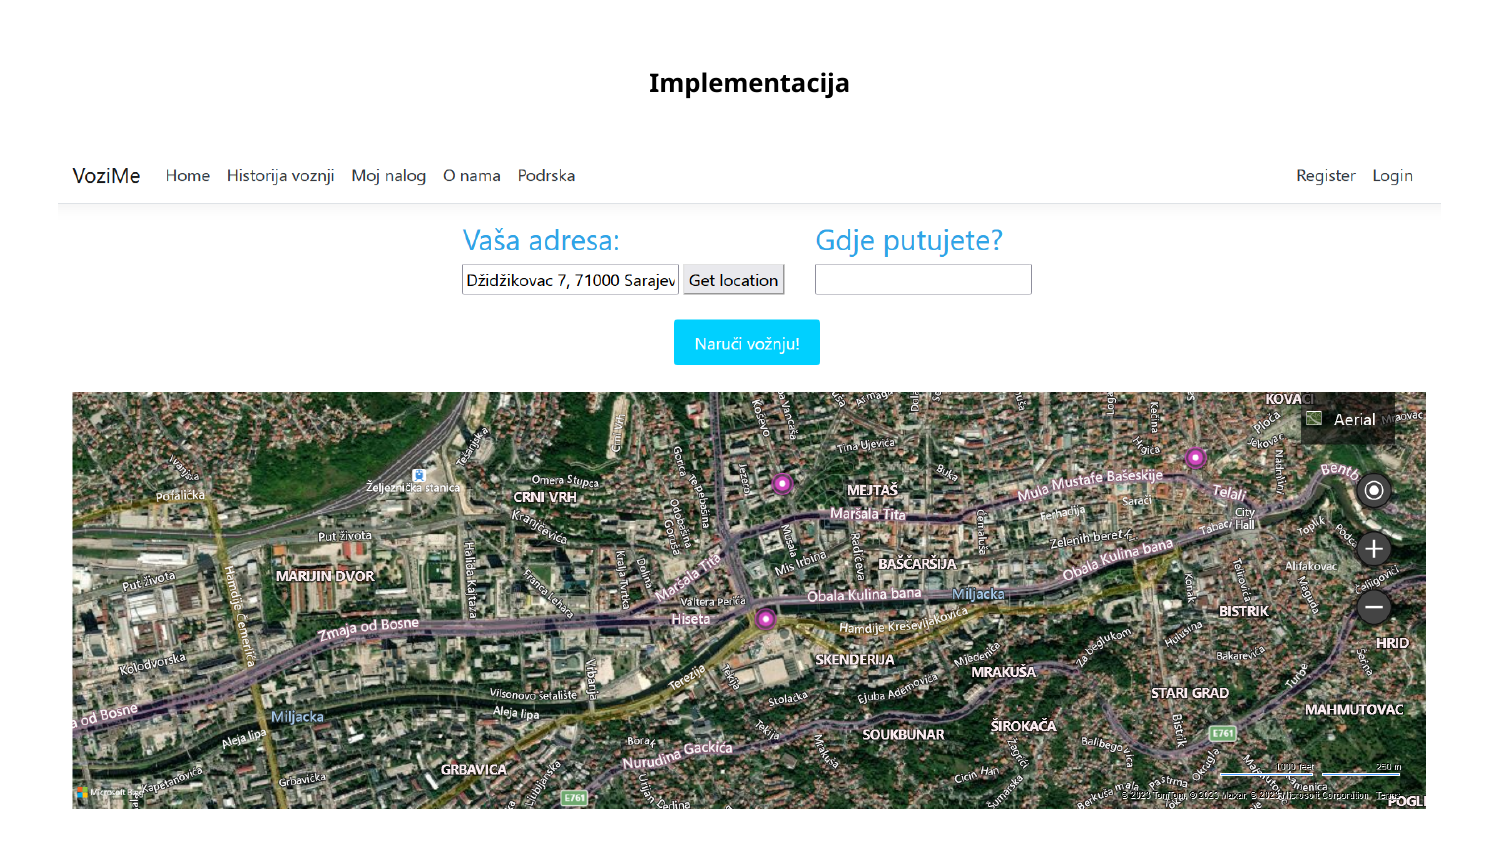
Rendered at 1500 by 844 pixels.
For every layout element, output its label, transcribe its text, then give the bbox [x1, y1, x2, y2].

title Implementacija [75, 52, 1425, 114]
picture [58, 145, 1442, 820]
